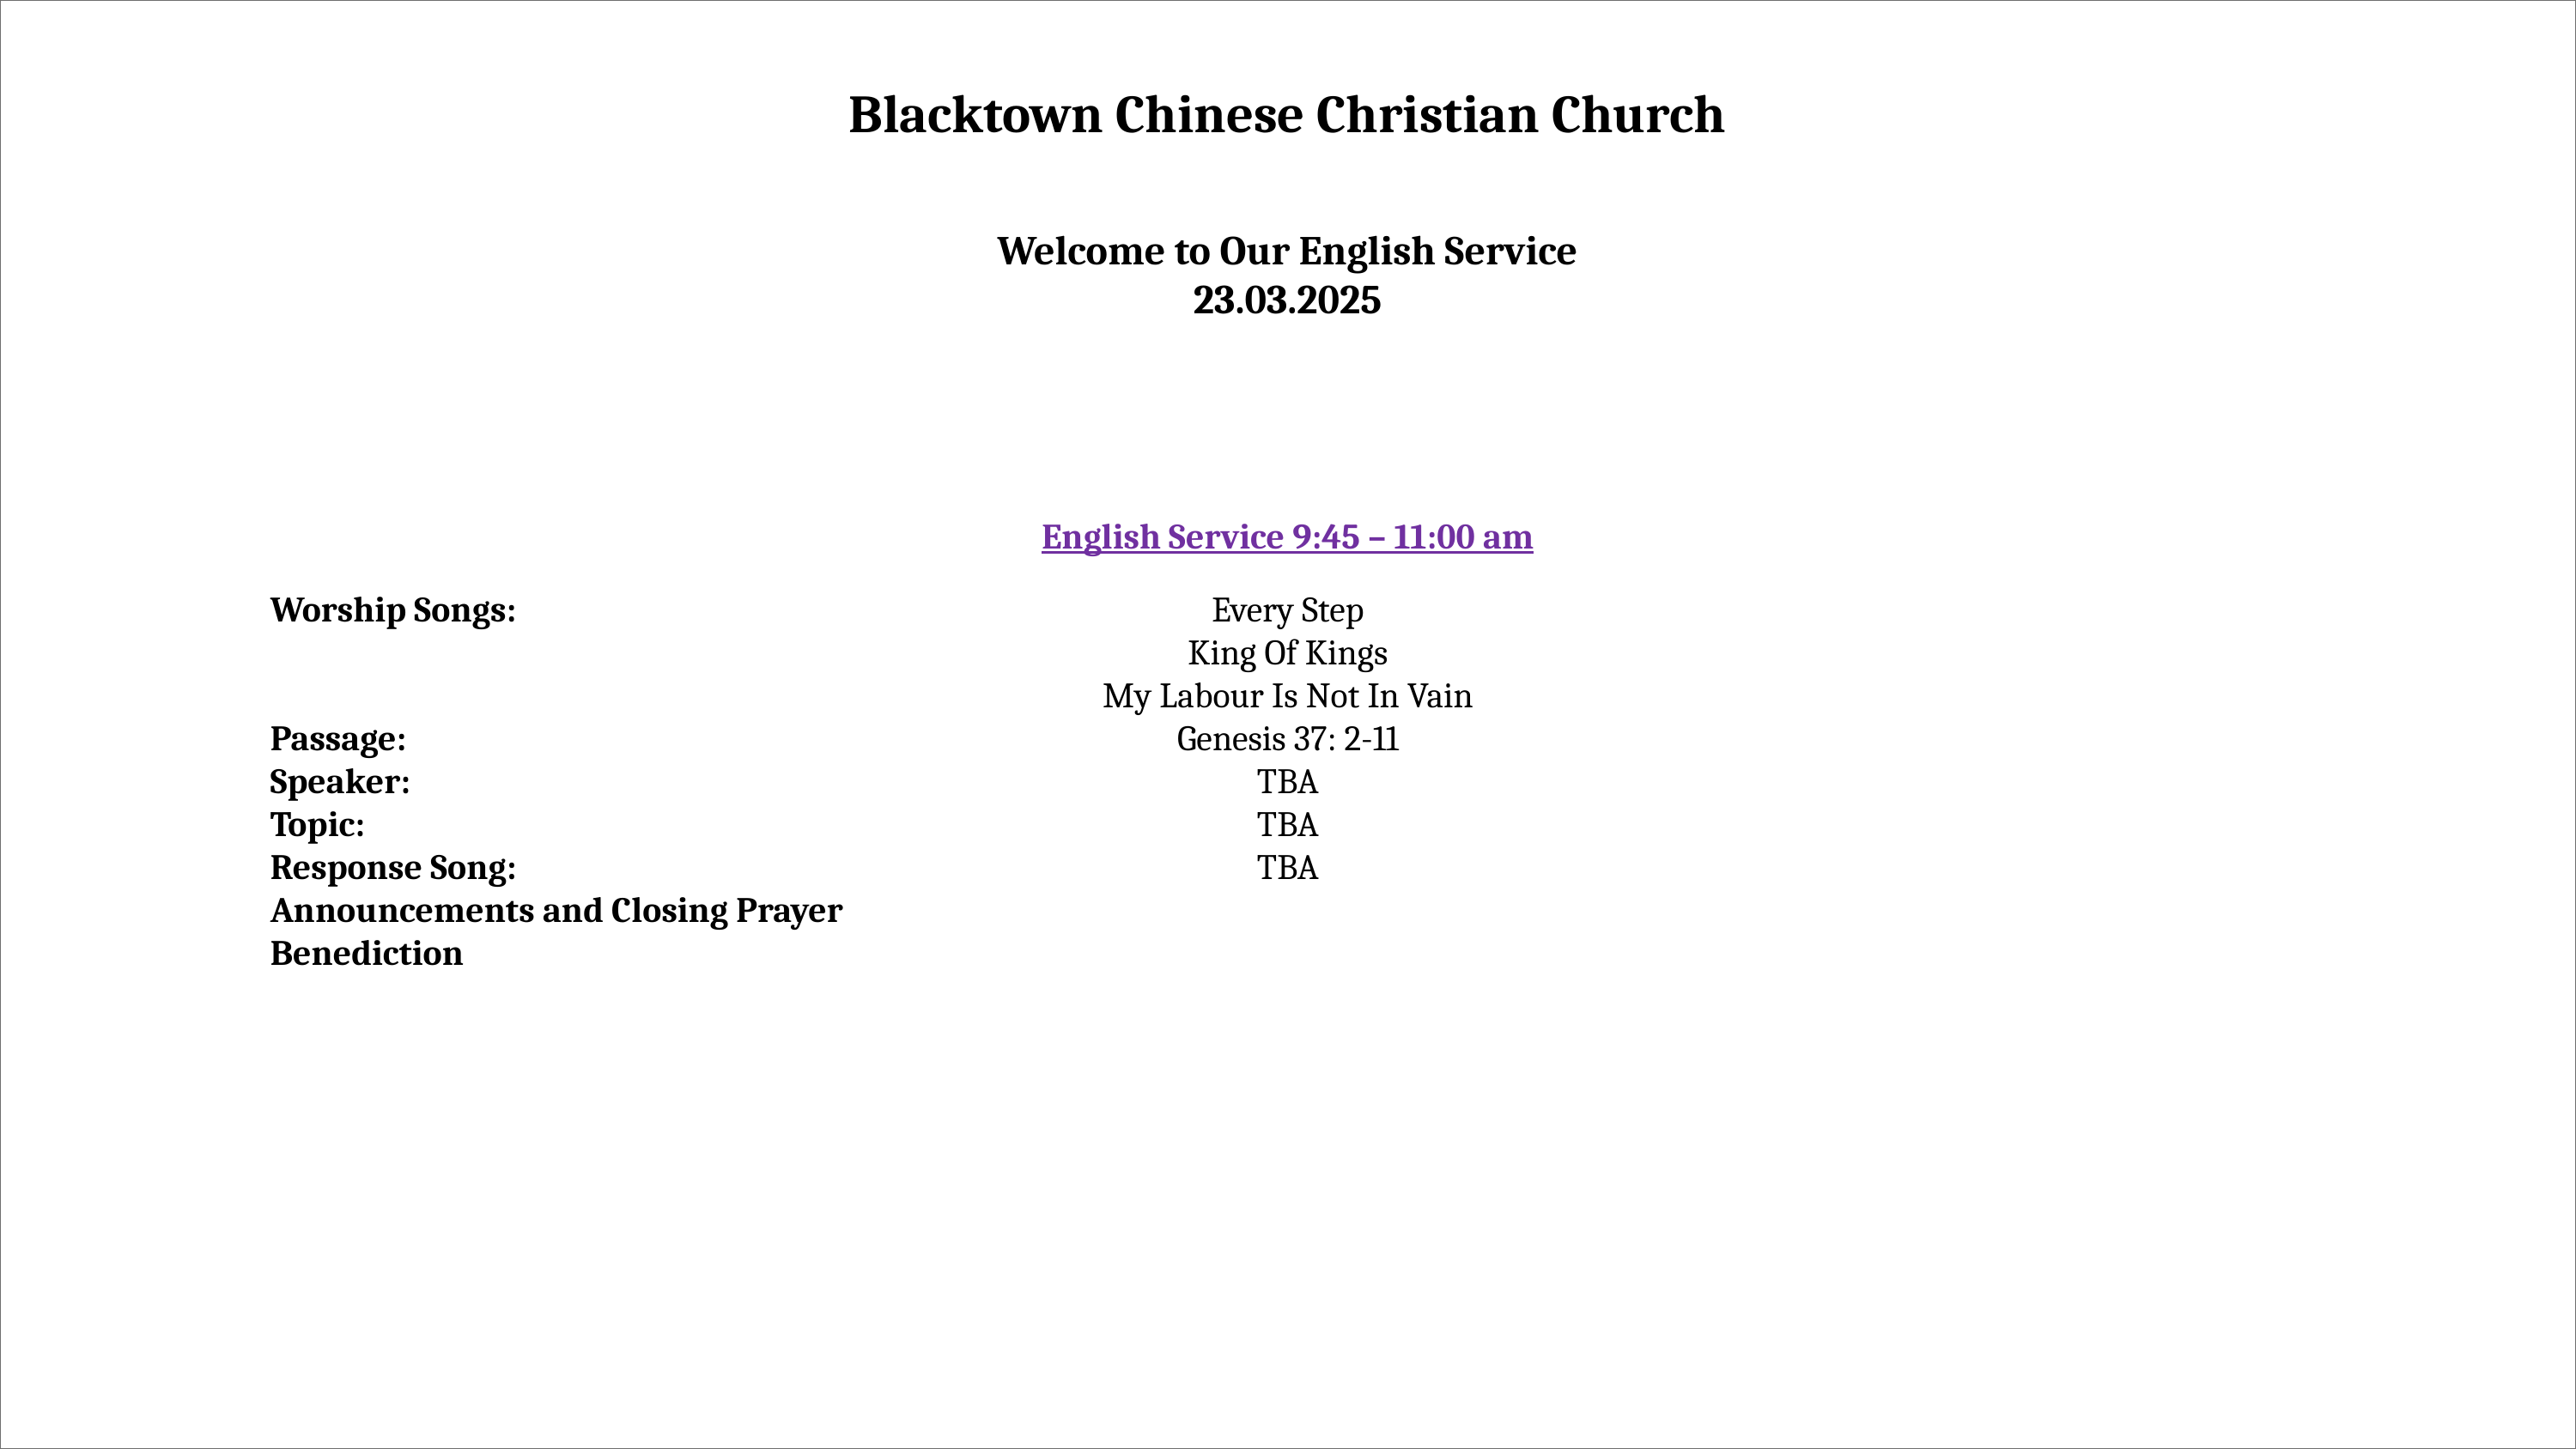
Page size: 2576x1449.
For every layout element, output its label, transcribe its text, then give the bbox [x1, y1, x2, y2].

text_box Worship Songs: Passage: Speaker: Topic: Response Song: Announcements and Closing Prayer Benediction [257, 893, 2318, 979]
text_box [0, 0, 2576, 1449]
text_box Every Step King Of Kings My Labour Is Not In Vain Genesis 37: 2-11 TBA TBA TBA [257, 579, 2318, 893]
text_box Blacktown Chinese Christian Church [257, 72, 2318, 150]
text_box Welcome to Our English Service 23.03.2025 [257, 217, 2318, 329]
text_box English Service 9:45 – 11:00 am [257, 506, 2318, 563]
